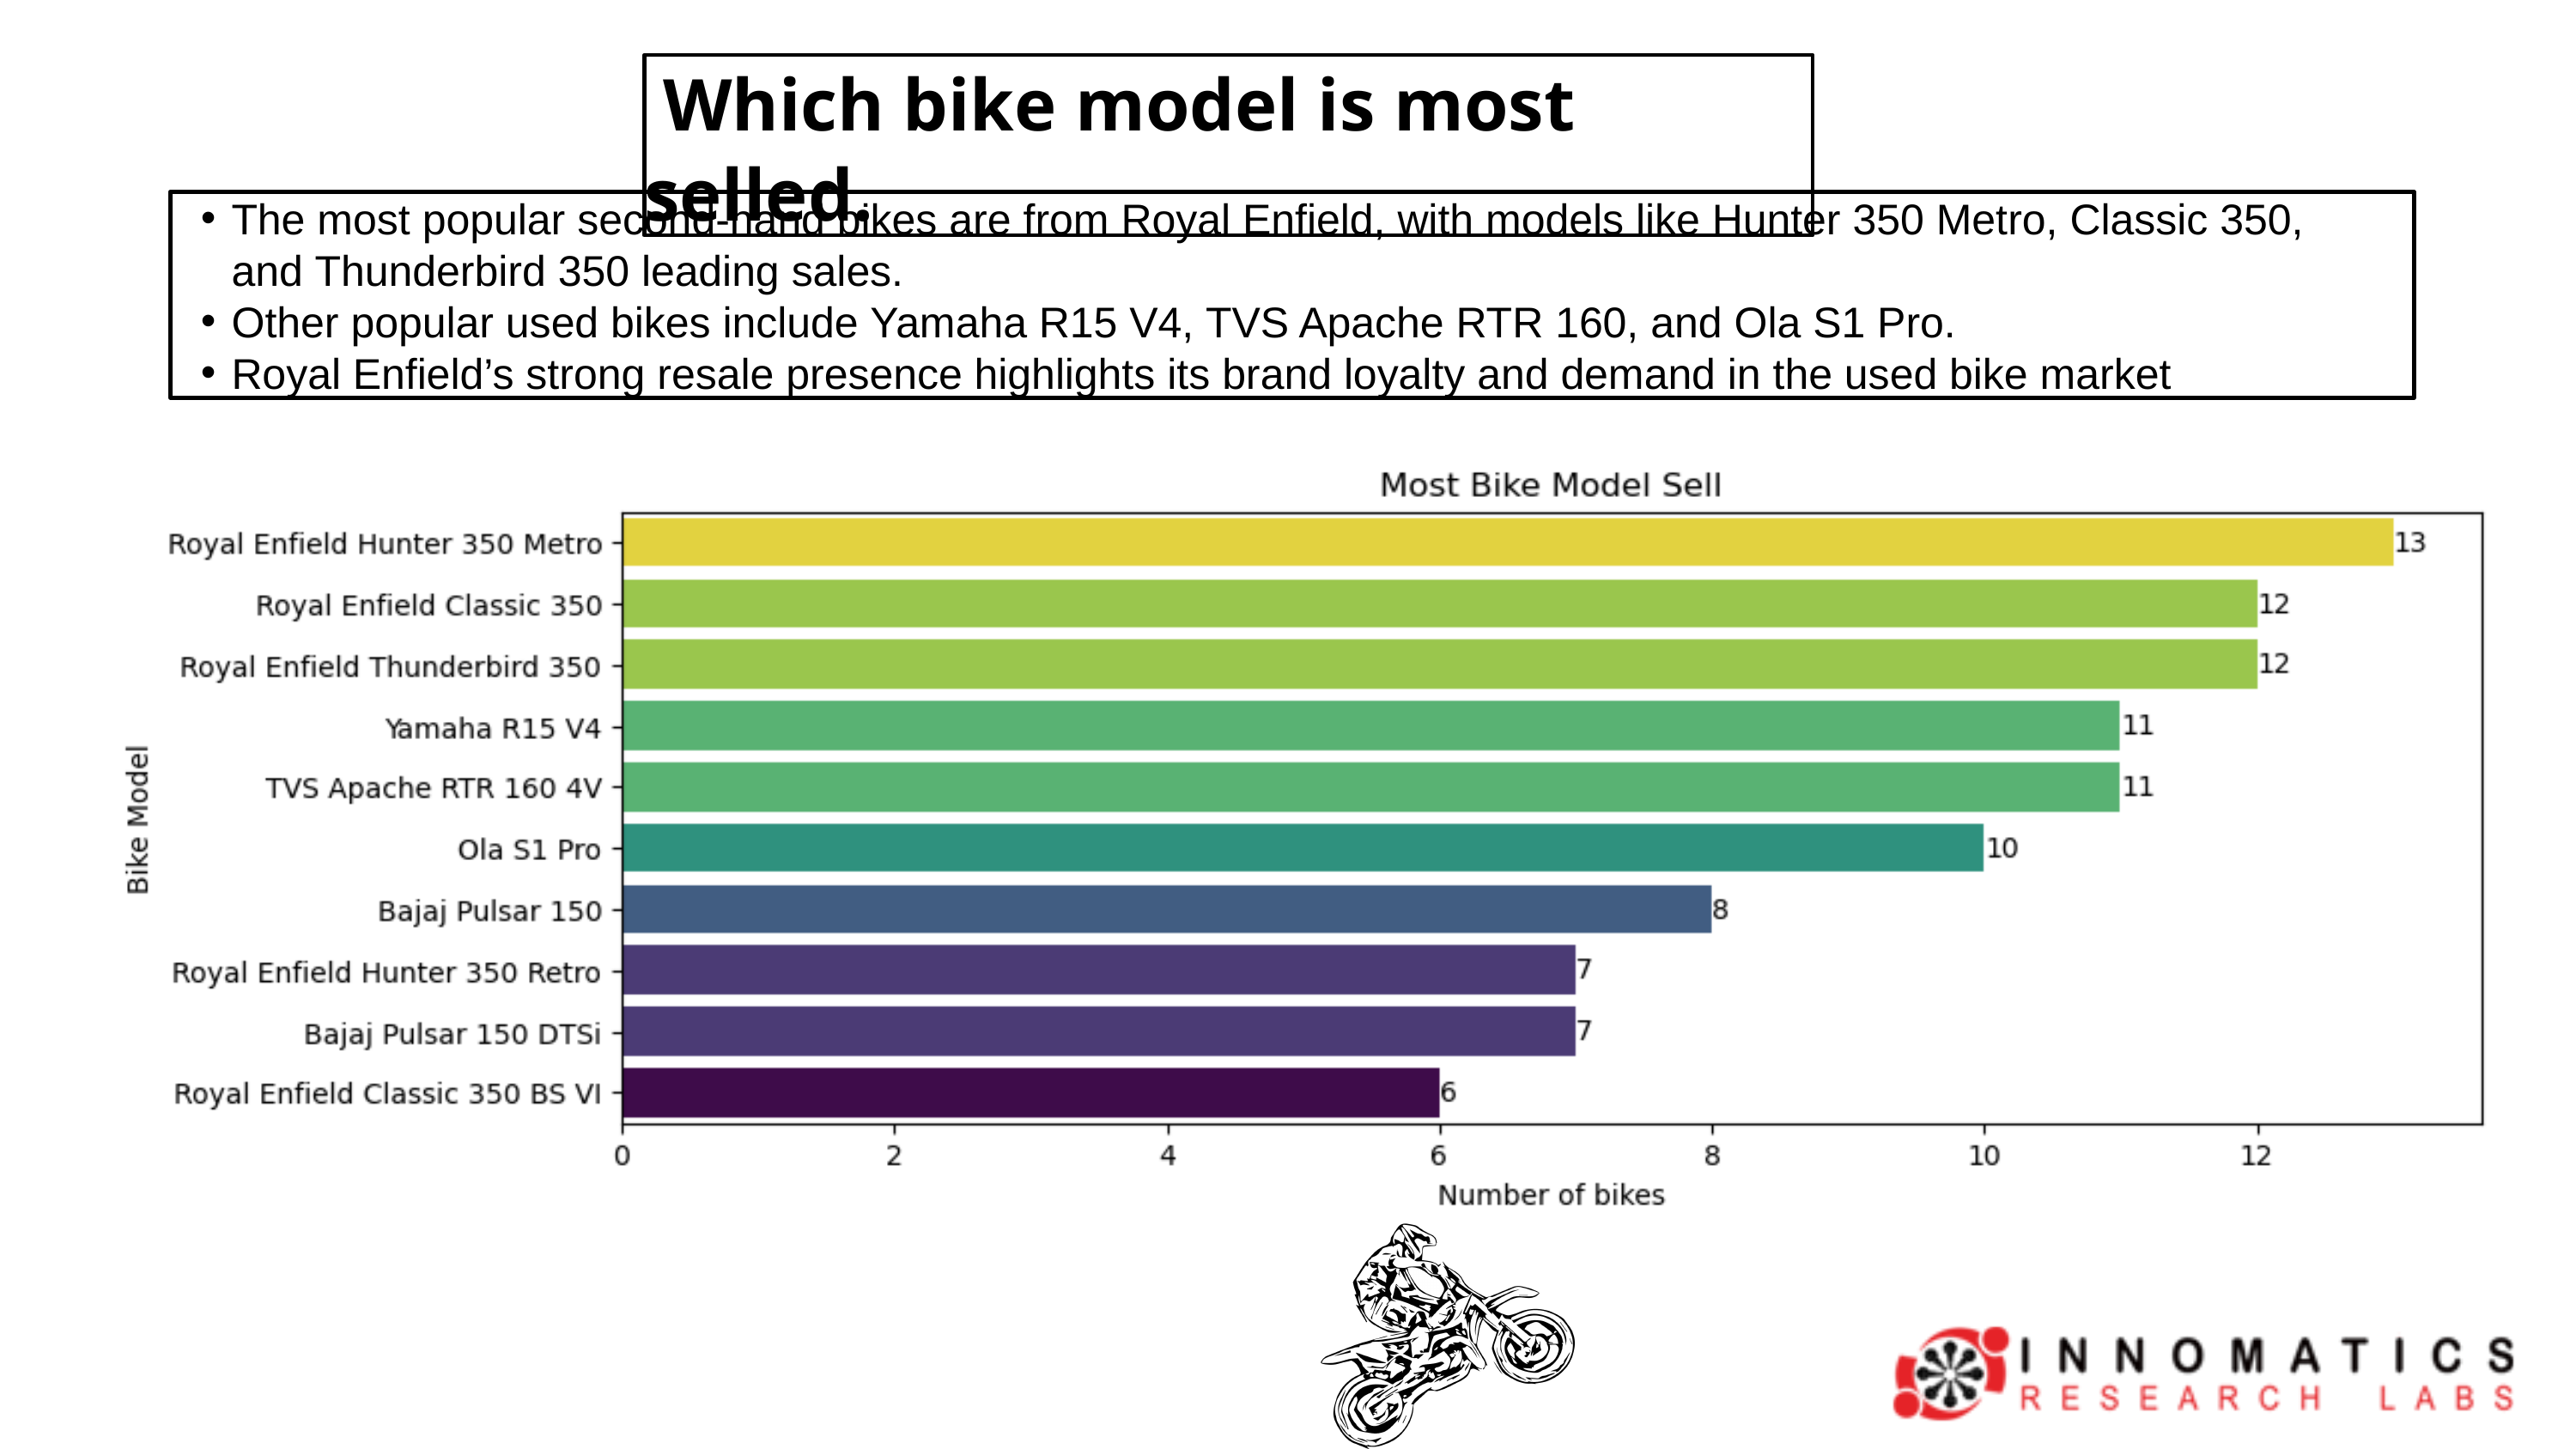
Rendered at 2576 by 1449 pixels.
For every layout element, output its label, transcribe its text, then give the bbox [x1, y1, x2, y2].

picture [108, 453, 2502, 1229]
text_box Which bike model is most selled. [644, 55, 1813, 191]
text_box [1320, 1229, 1576, 1449]
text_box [1862, 1306, 2544, 1449]
text_box The most popular second-hand bikes are from Royal Enfield, with models like Hunter 350 Metro, Classic 350, and Thunderbird 350 leading sales. Other popular used bikes include Yamaha R15 V4, TVS Apache RTR 160, and Ola S1 Pro. Royal Enfield’s strong resale presence highlights its brand loyalty and demand in the used bike market [170, 191, 2415, 398]
